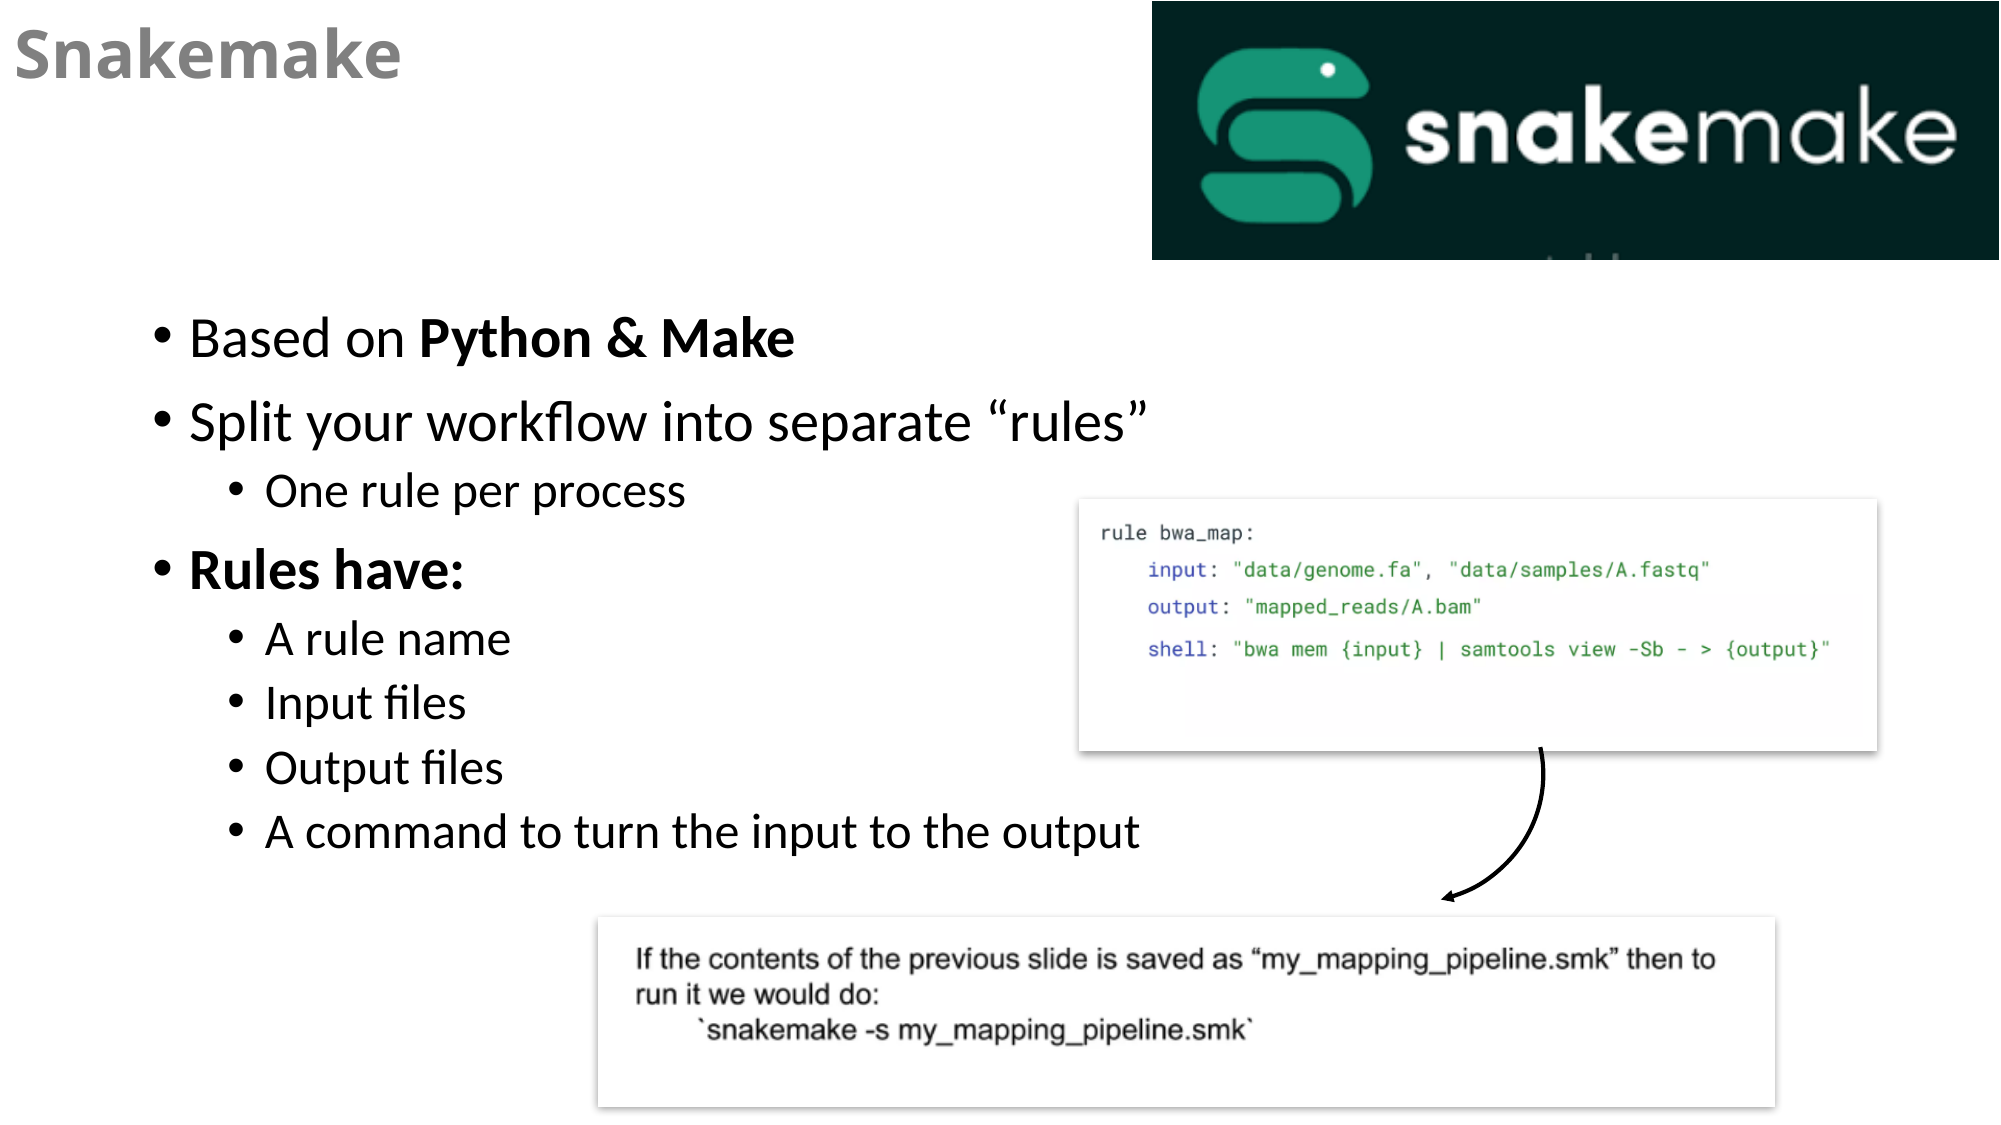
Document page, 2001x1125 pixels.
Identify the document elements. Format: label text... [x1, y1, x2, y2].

picture [1152, 1, 1999, 260]
picture [612, 931, 1761, 1093]
list Based on Python & Make Split your workflow into separate “rules” One rule per process Rules have: A rule name Input files Output files A command to turn the input to the output [137, 299, 1863, 1014]
text_box [1412, 746, 1544, 903]
picture [1093, 513, 1863, 737]
text_box Snakemake [0, 14, 1152, 221]
